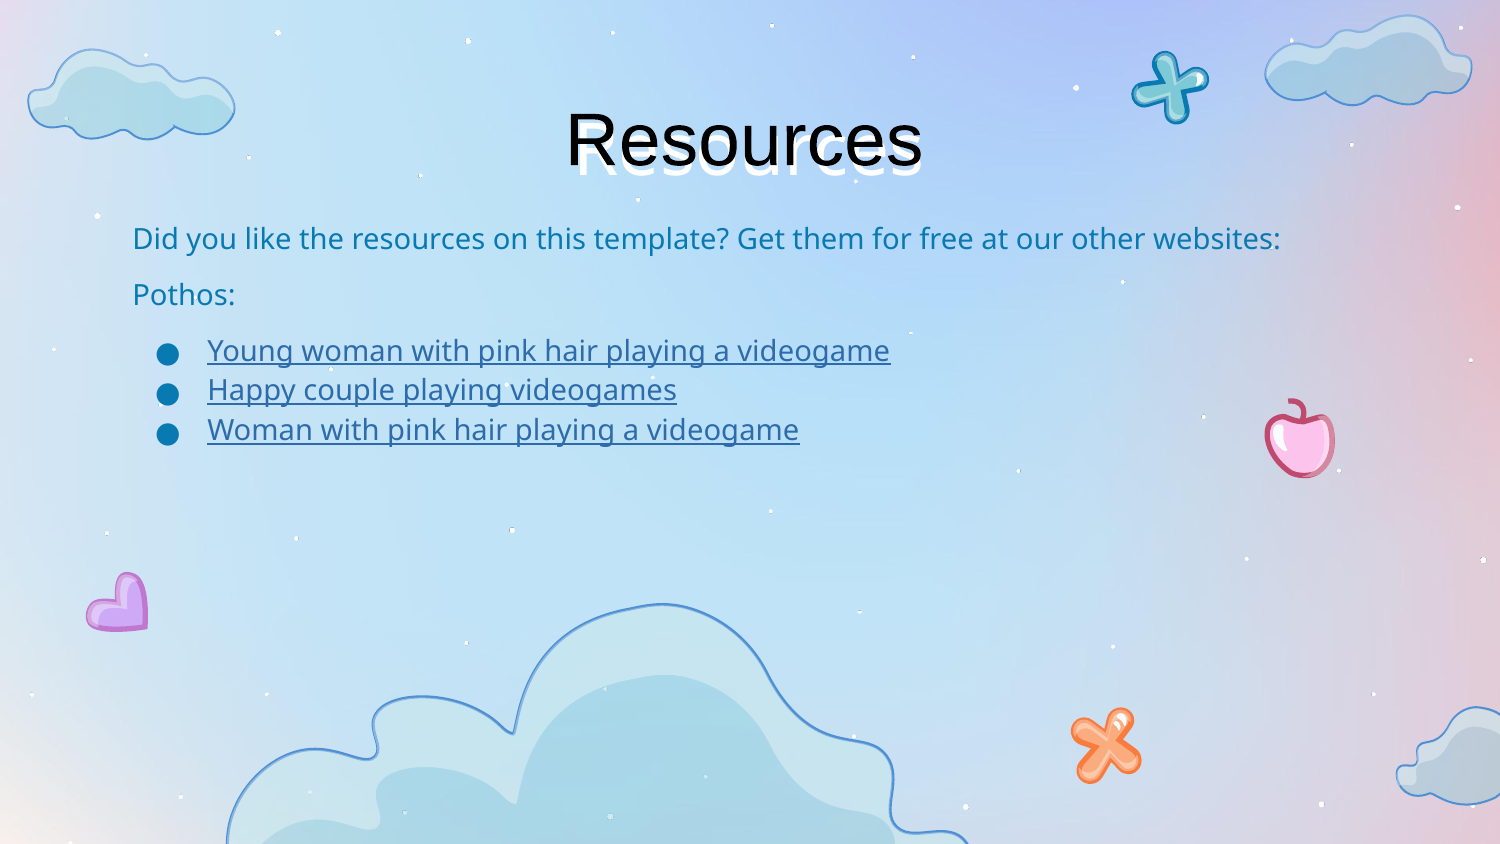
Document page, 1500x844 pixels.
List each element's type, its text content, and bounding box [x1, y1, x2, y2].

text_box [1129, 50, 1210, 125]
subtitle Did you like the resources on this template? Get them for free at our other websites: Pothos: Young woman with pink hair playing a videogame Happy couple playing videogames Woman with pink hair playing a videogame [117, 205, 1383, 756]
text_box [83, 571, 151, 633]
picture [0, 0, 1500, 844]
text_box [1260, 398, 1341, 479]
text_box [1069, 707, 1142, 785]
title Resources [116, 87, 1382, 205]
